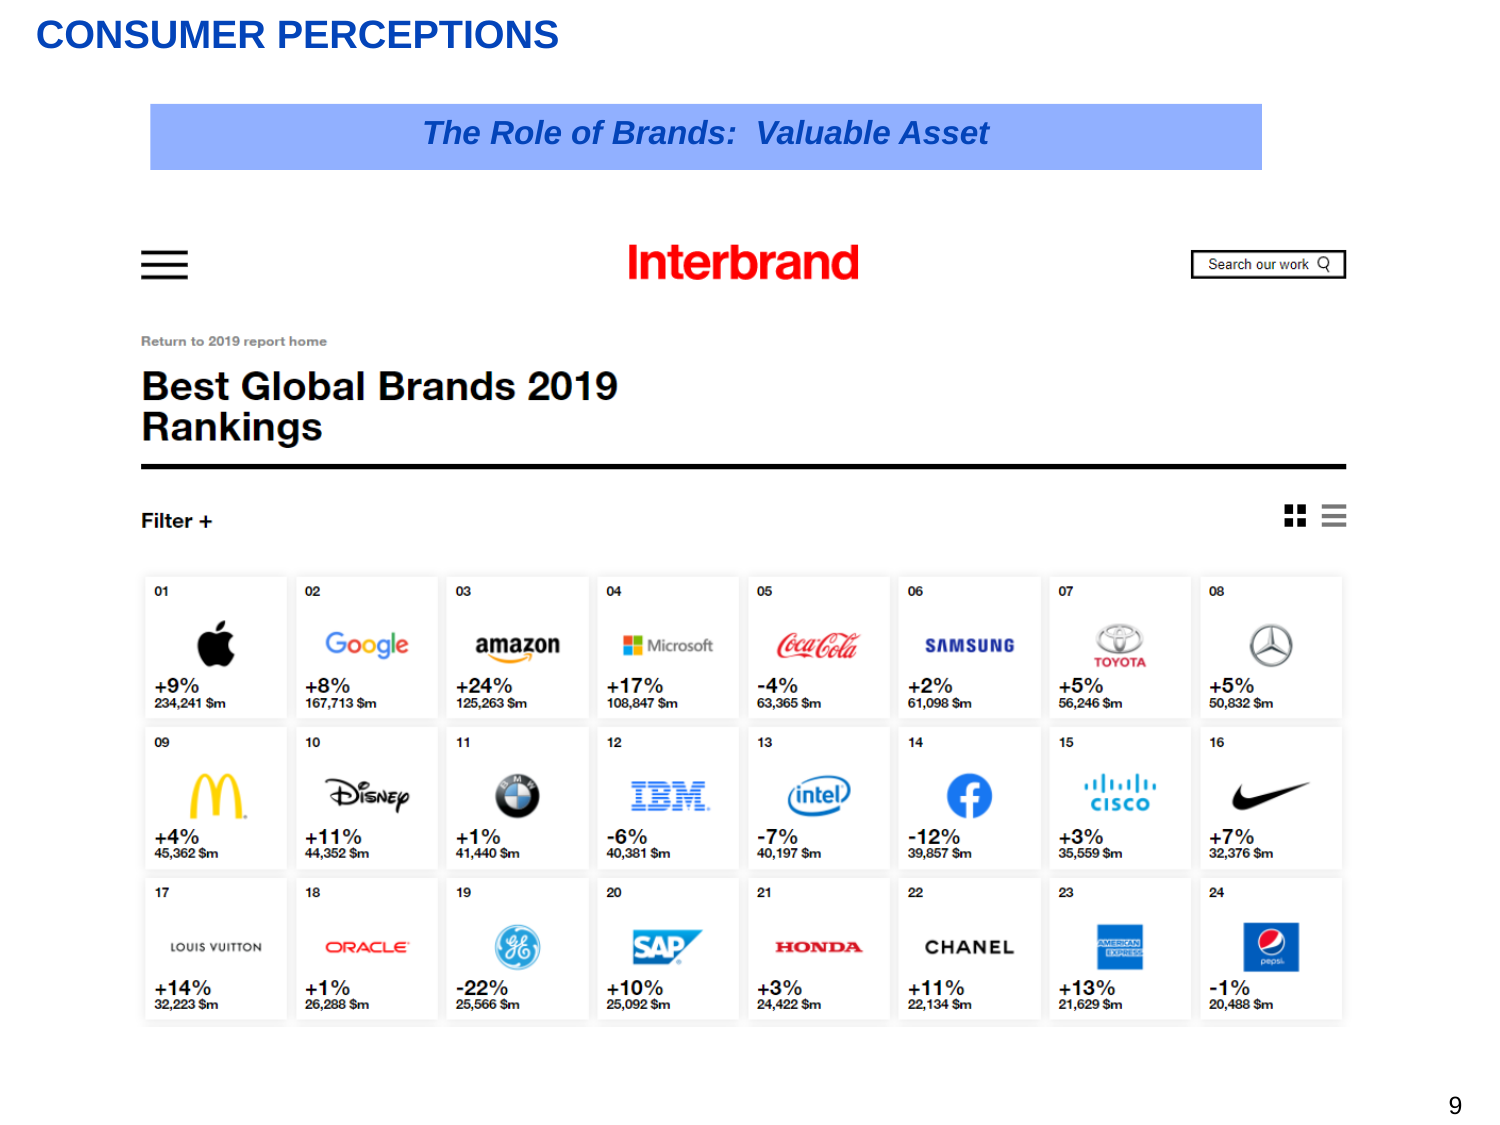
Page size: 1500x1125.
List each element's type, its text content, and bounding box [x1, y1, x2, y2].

text_box CONSUMER PERCEPTIONS [35, 9, 1479, 57]
text_box The Role of Brands: Valuable Asset [150, 103, 1262, 170]
slide_number 8 [1149, 1089, 1463, 1121]
picture [89, 233, 1425, 1027]
